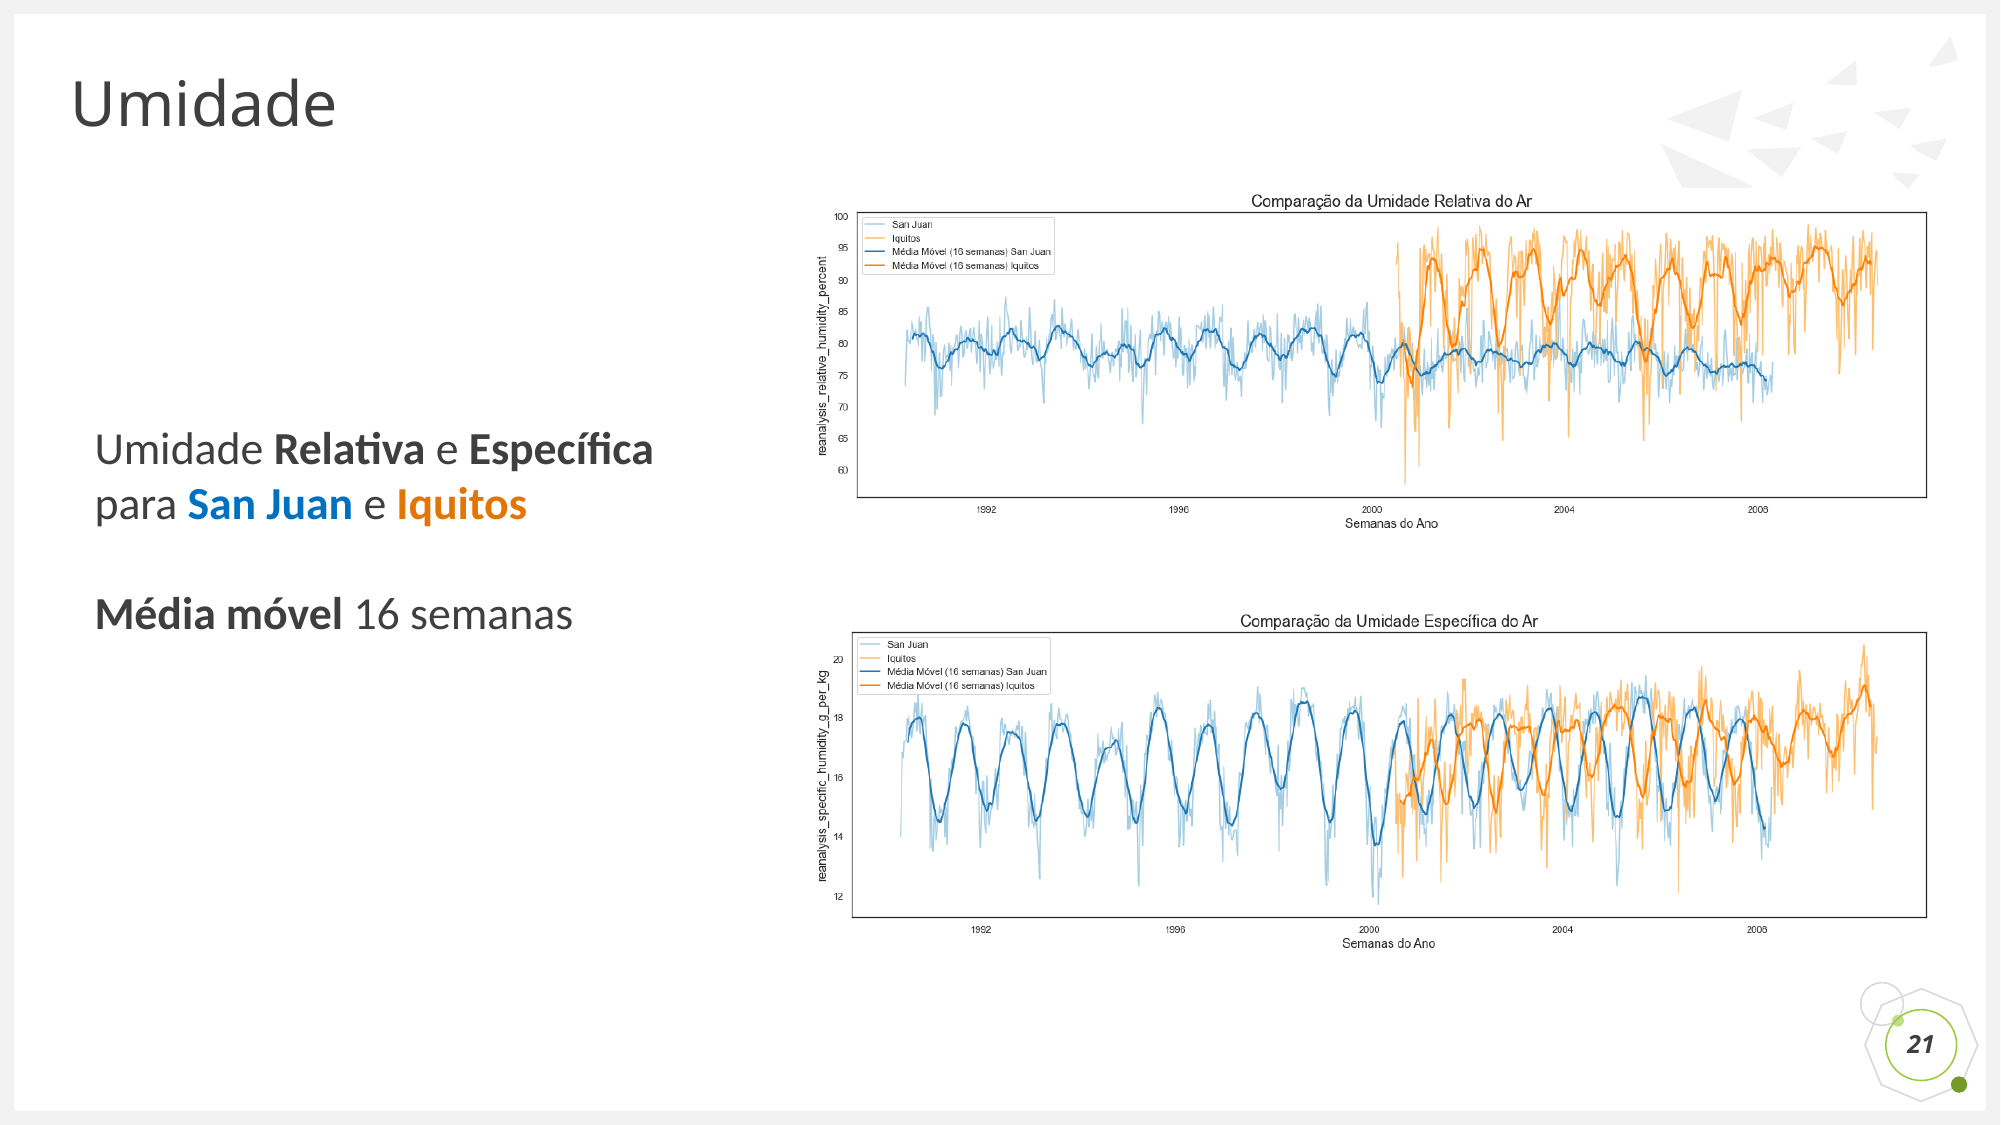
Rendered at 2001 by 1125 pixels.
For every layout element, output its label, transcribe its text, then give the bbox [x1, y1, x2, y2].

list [810, 188, 1932, 536]
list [809, 608, 1931, 956]
slide_number ‹#› [1885, 1008, 1958, 1082]
text_box Umidade Relativa e Específica para San Juan e Iquitos Média móvel 16 semanas [94, 418, 695, 639]
title Umidade [70, 70, 1932, 142]
